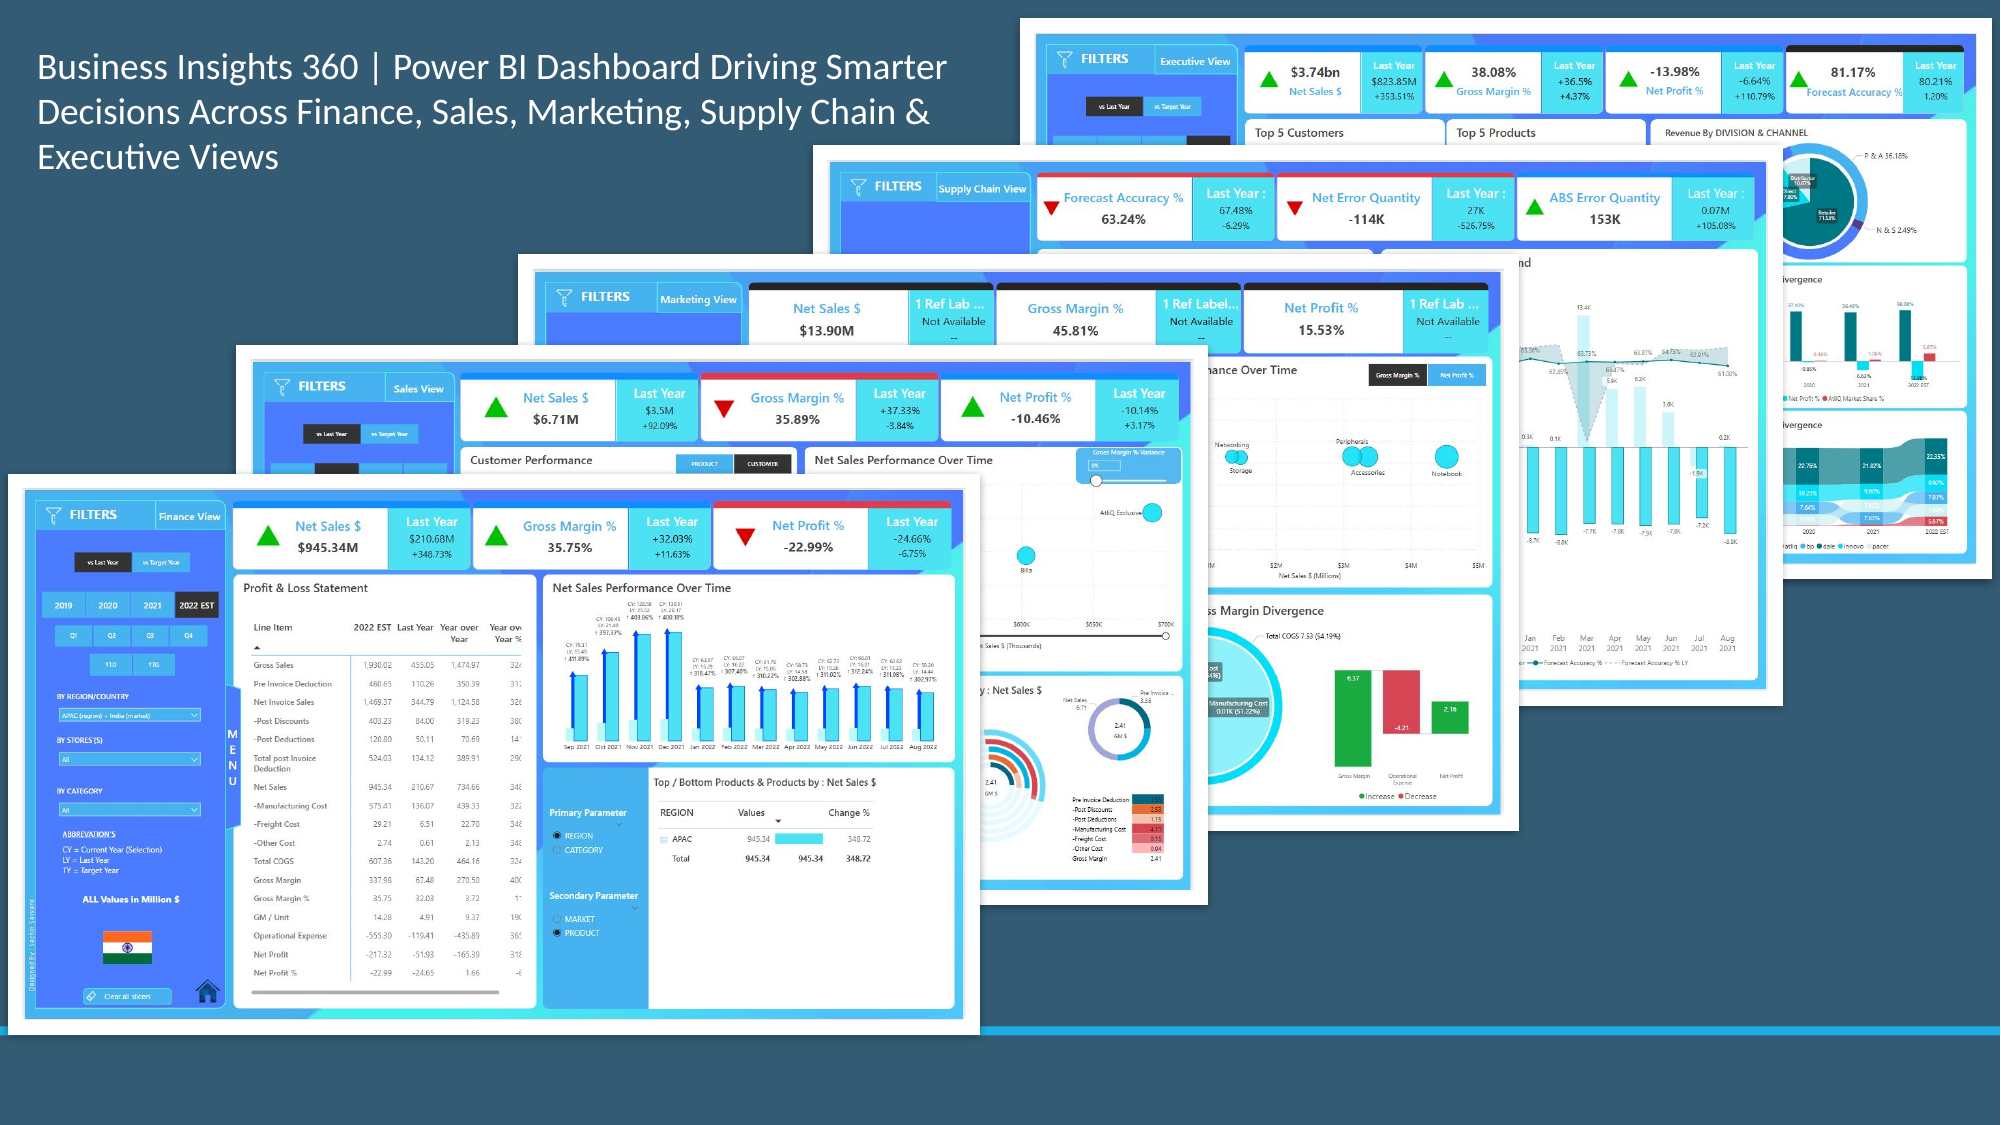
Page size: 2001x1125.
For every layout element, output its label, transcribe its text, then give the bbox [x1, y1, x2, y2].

text_box Business Insights 360 | Power BI Dashboard Driving Smarter Decisions Across Finance, Sales, Marketing, Supply Chain & Executive Views [22, 34, 1023, 185]
picture [21, 32, 1978, 1021]
